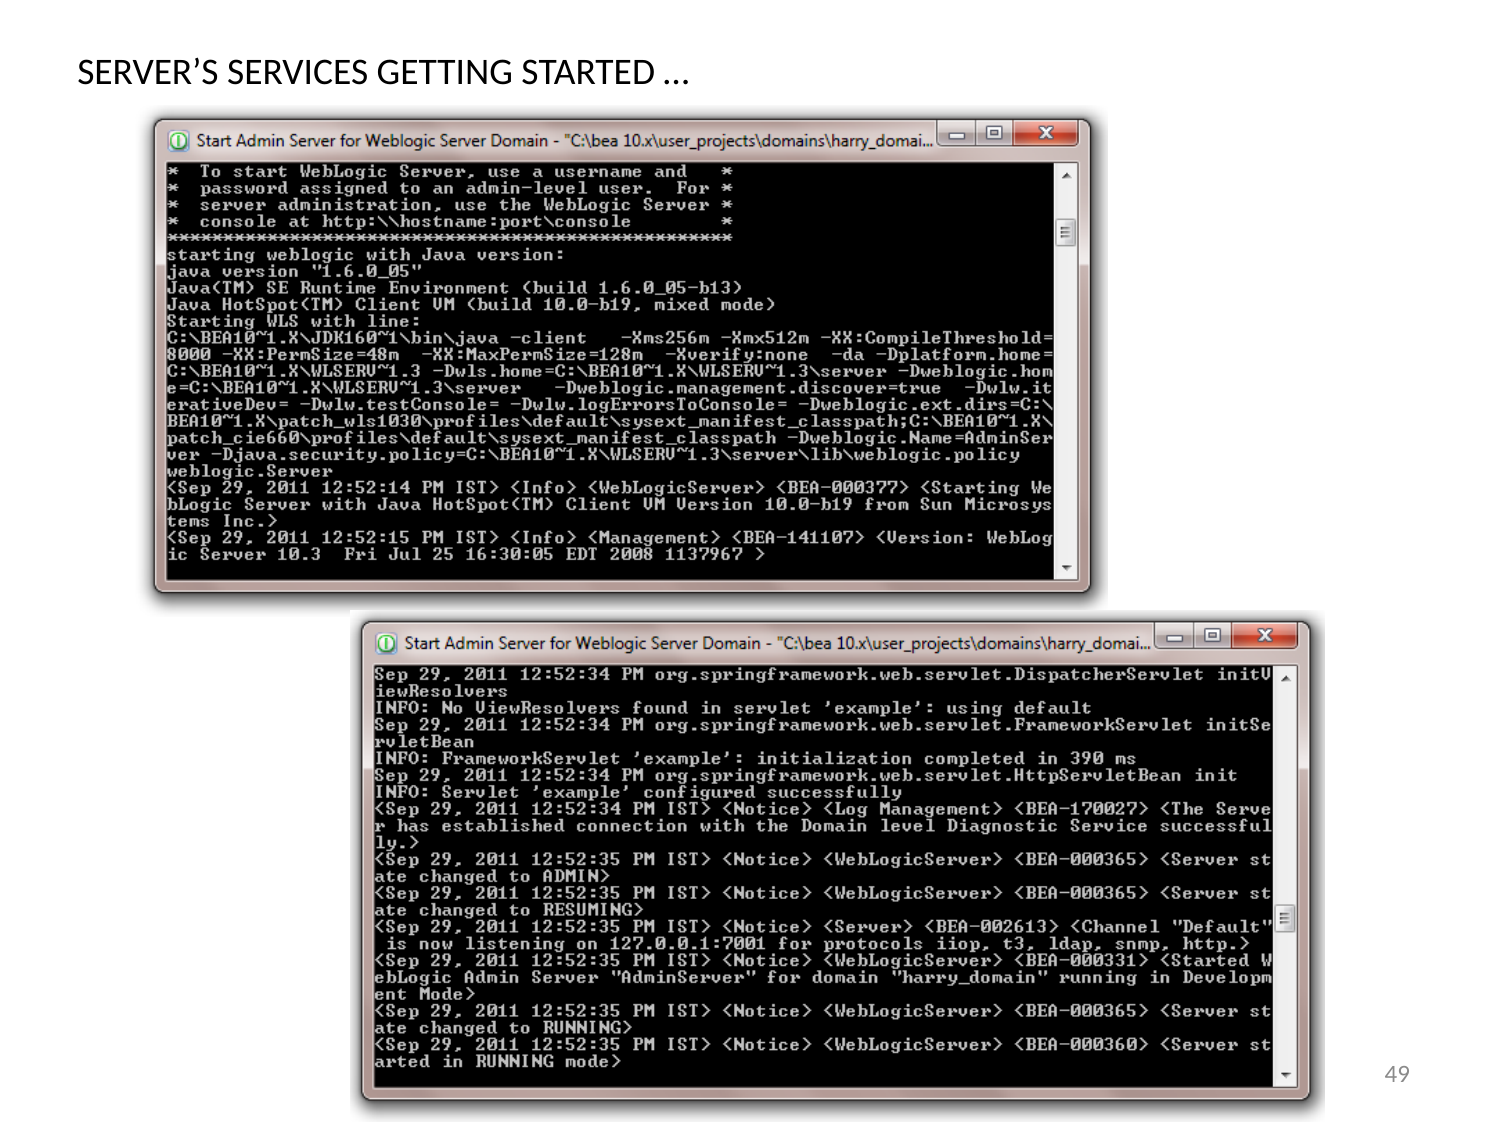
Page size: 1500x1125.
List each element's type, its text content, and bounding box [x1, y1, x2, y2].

picture [132, 105, 1325, 1123]
slide_number 49 [1329, 1042, 1425, 1103]
text_box SERVER’S SERVICES GETTING STARTED … [62, 39, 879, 100]
